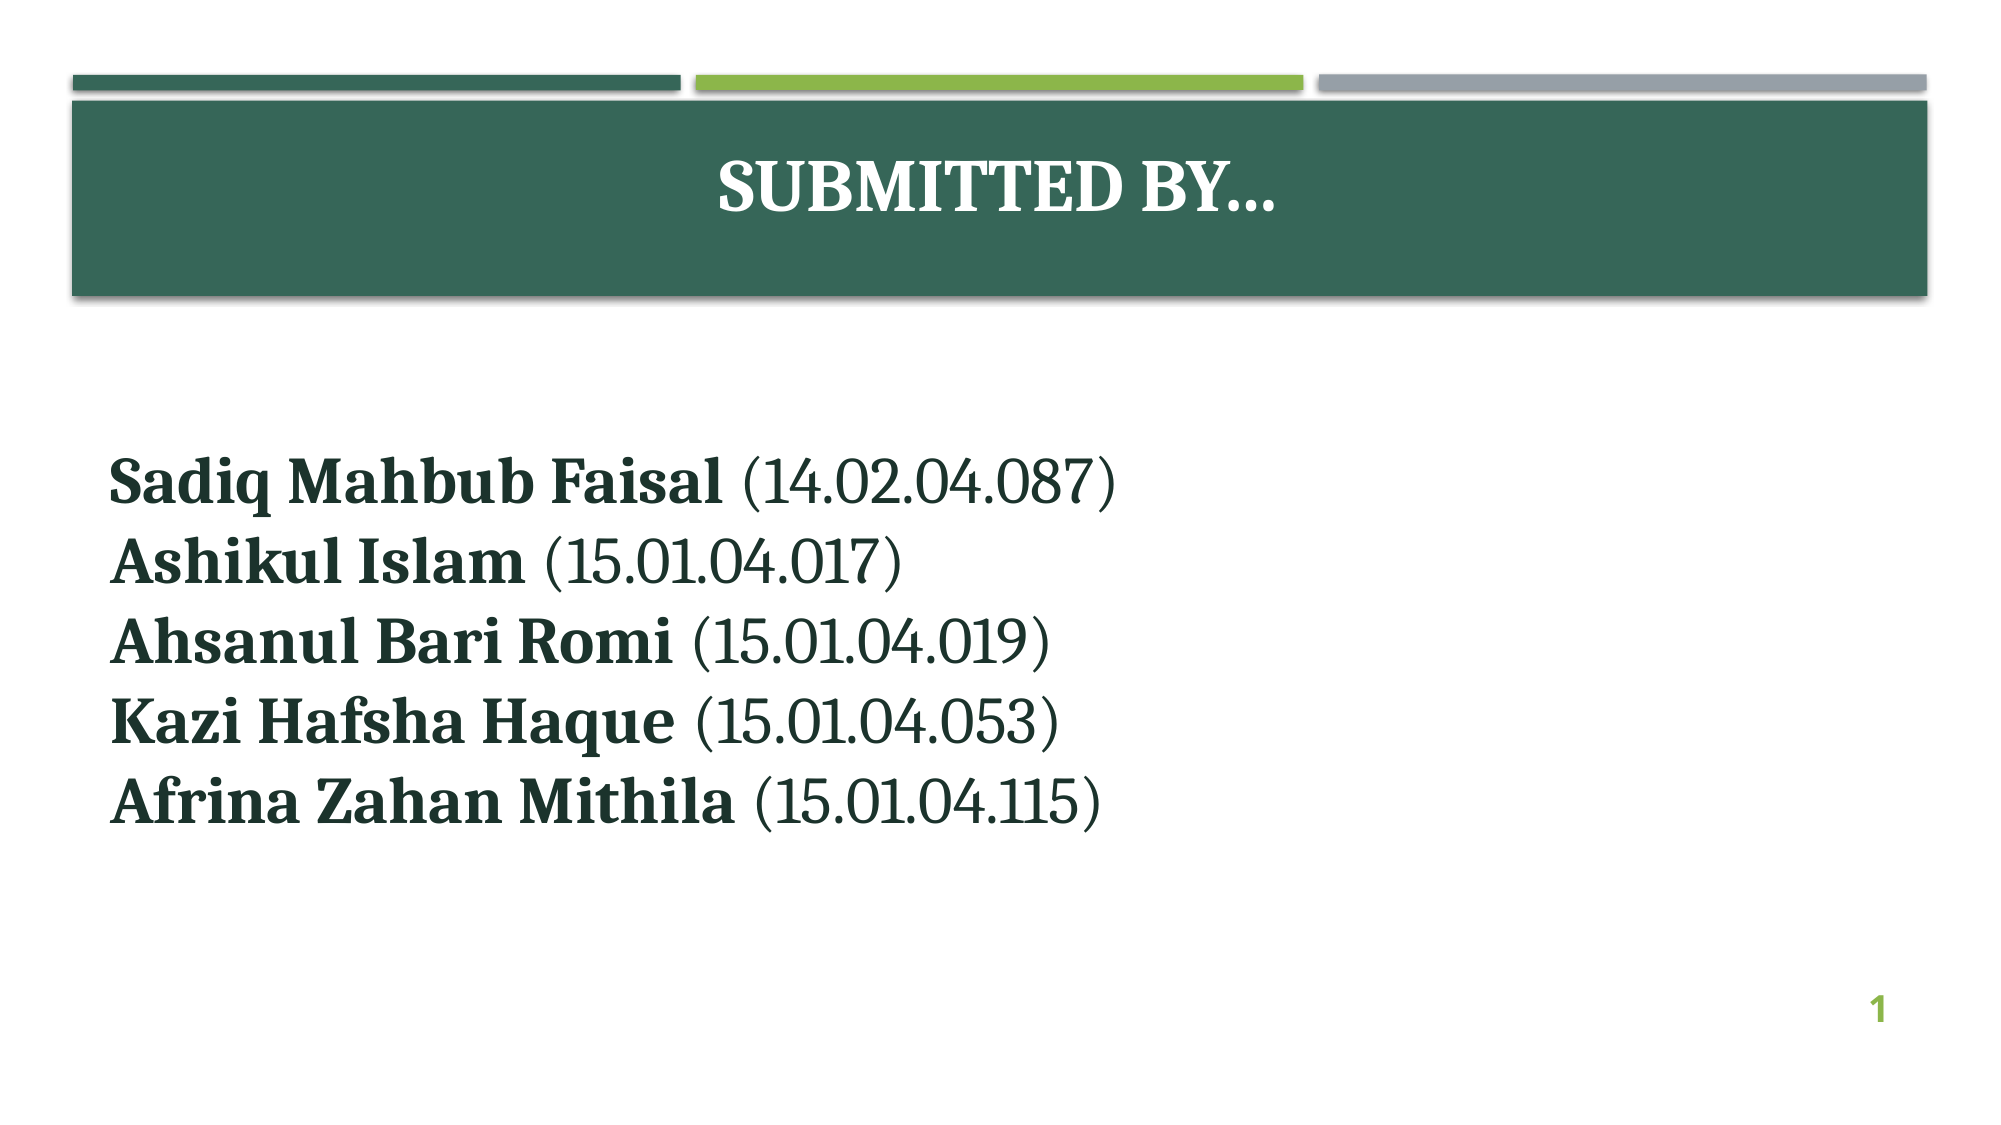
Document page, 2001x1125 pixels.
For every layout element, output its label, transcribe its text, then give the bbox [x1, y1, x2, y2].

title Submitted by… [95, 158, 1905, 325]
slide_number 1 [1732, 977, 1905, 1037]
list Sadiq Mahbub Faisal (14.02.04.087) Ashikul Islam (15.01.04.017) Ahsanul Bari Romi (15.01.04.019) Kazi Hafsha Haque (15.01.04.053) Afrina Zahan Mithila (15.01.04.115) [95, 357, 1905, 962]
